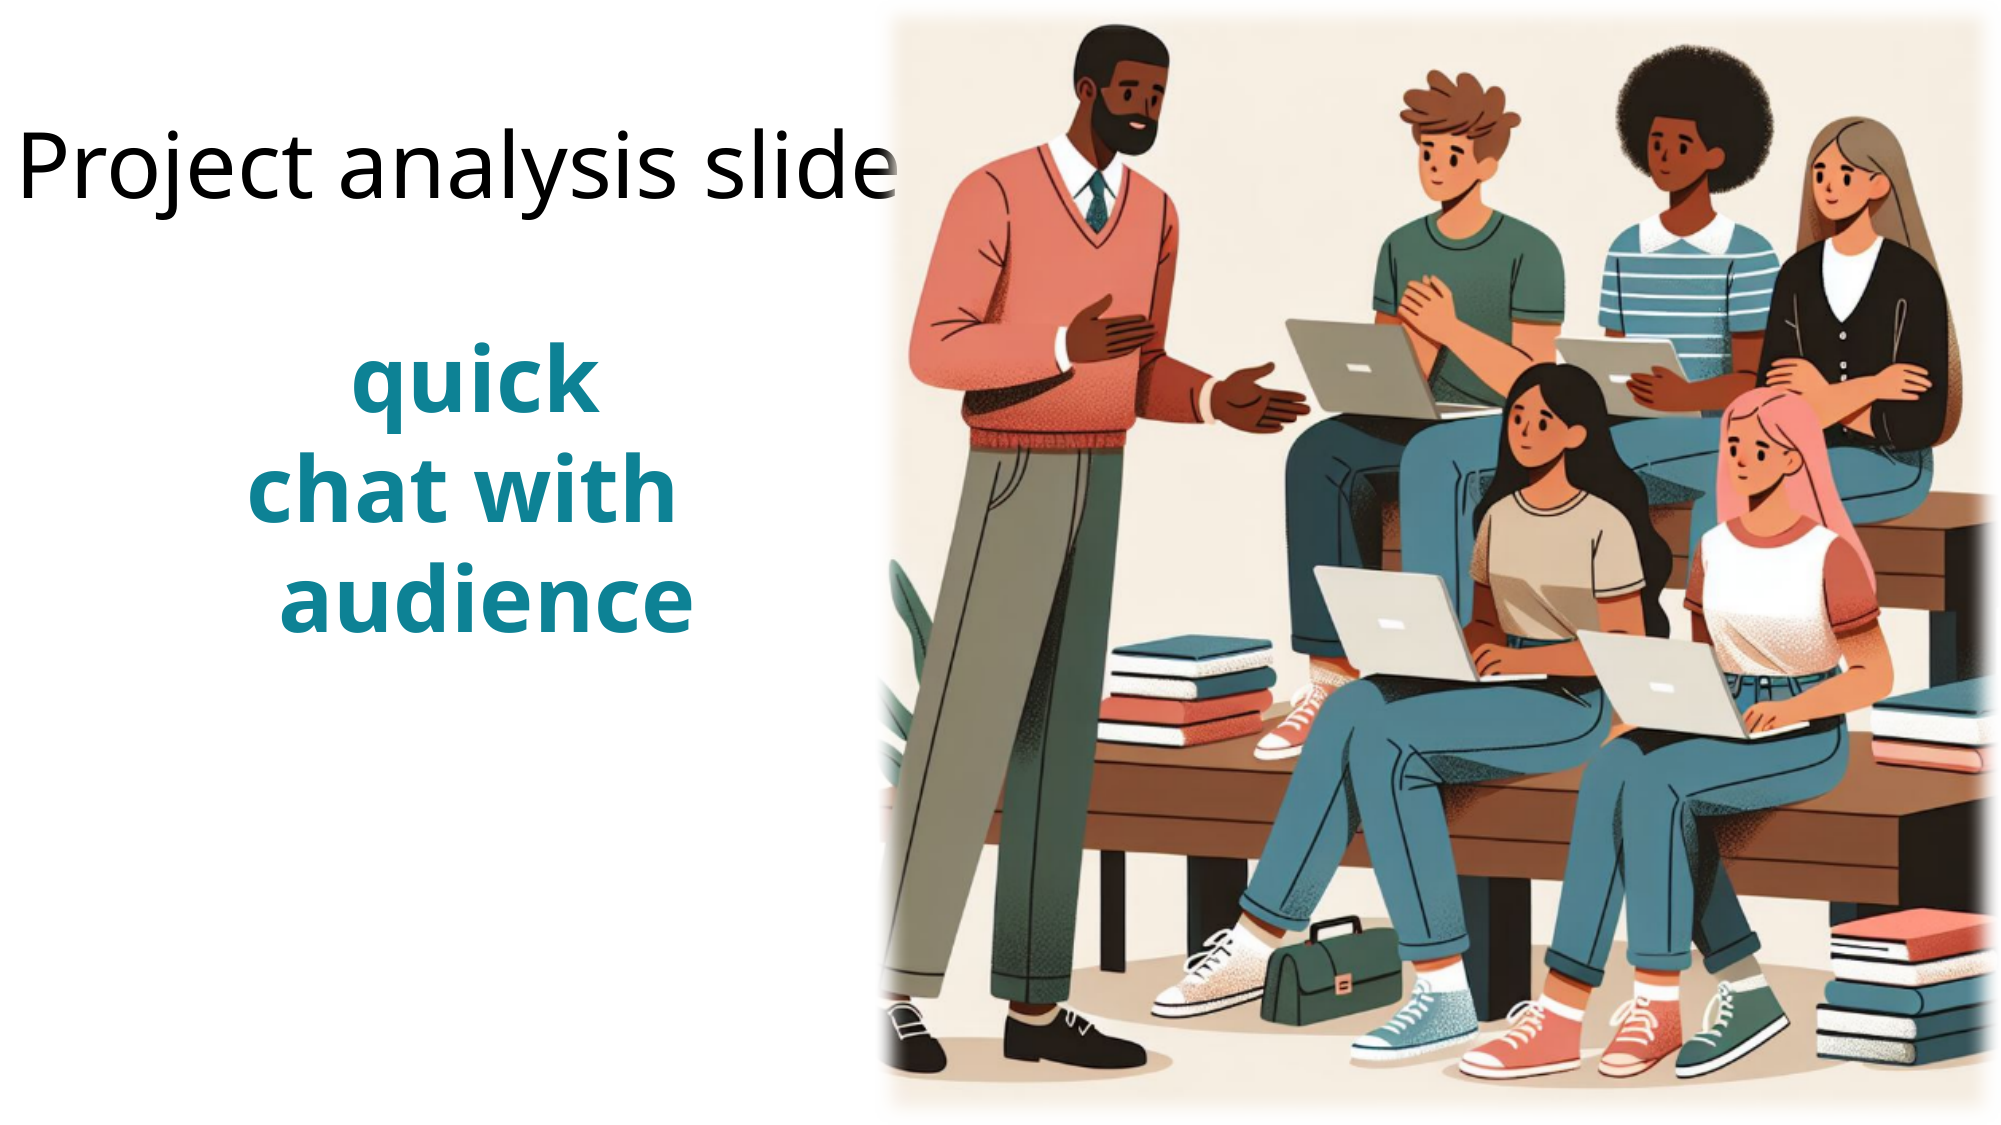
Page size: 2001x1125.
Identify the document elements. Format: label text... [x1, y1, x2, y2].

title Project analysis slide 6 [0, 59, 874, 278]
picture [874, 0, 2000, 1125]
text_box quick chat with audience [184, 313, 790, 658]
